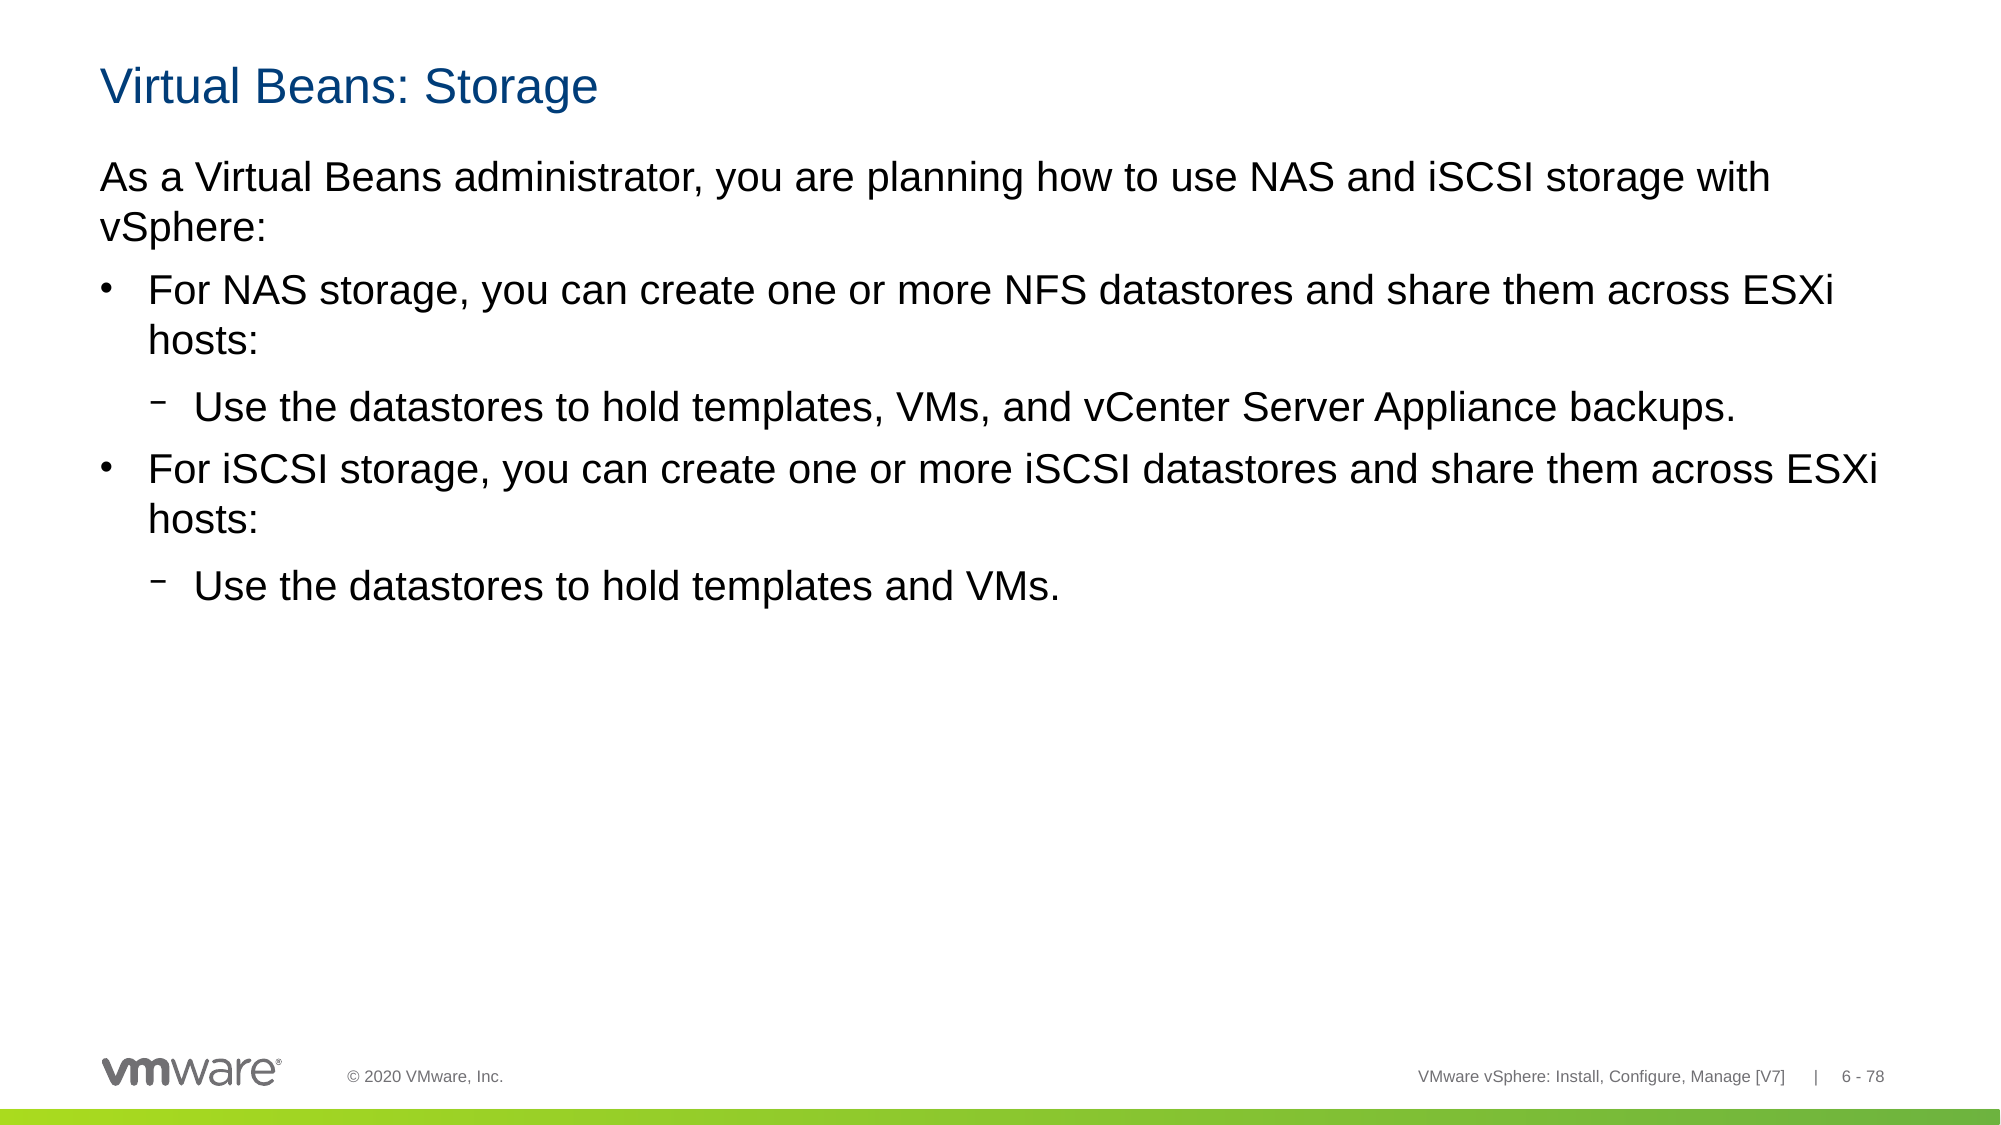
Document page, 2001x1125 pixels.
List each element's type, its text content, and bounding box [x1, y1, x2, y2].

title Virtual Beans: Storage [99, 54, 1900, 113]
list As a Virtual Beans administrator, you are planning how to use NAS and iSCSI storage with vSphere: For NAS storage, you can create one or more NFS datastores and share them across ESXi hosts: Use the datastores to hold templates, VMs, and vCenter Server Appliance backups. For iSCSI storage, you can create one or more iSCSI datastores and share them across ESXi hosts: Use the datastores to hold templates and VMs. [99, 149, 1900, 1047]
footer VMware vSphere: Install, Configure, Manage [V7] | 6 - 78 [545, 1060, 1900, 1110]
